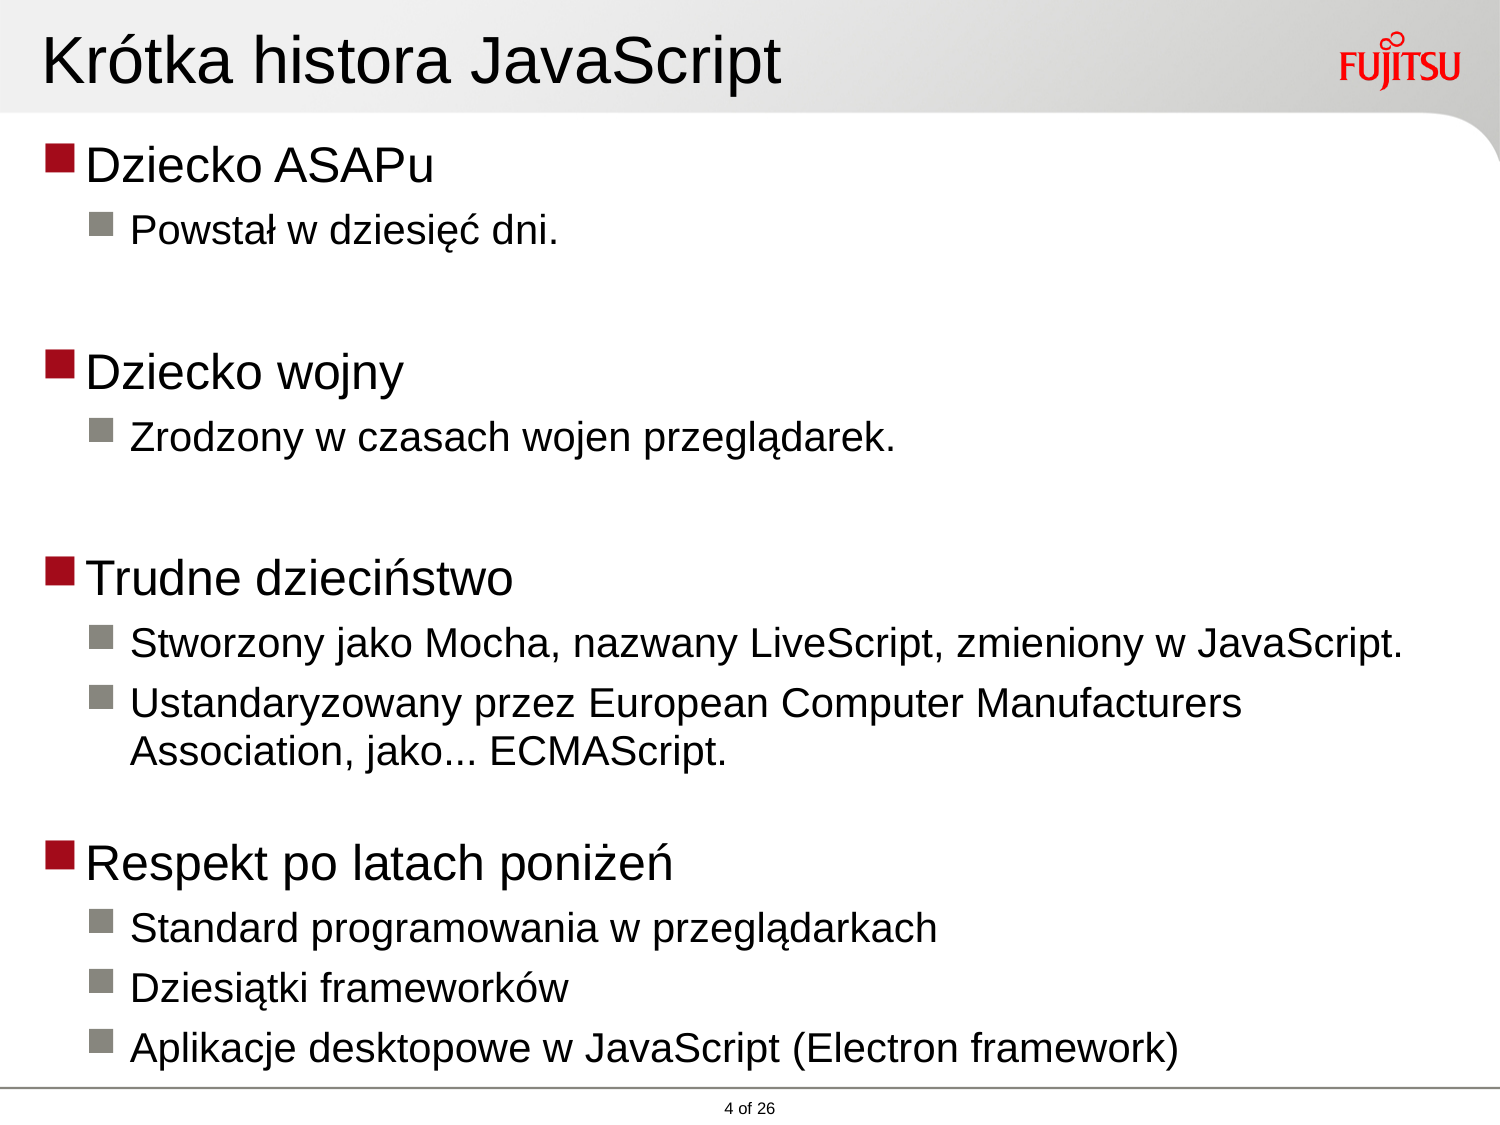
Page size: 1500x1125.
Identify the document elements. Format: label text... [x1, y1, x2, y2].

picture [0, 0, 1500, 176]
title Krótka histora JavaScript [41, 0, 1341, 115]
list Dziecko ASAPu Powstał w dziesięć dni. Dziecko wojny Zrodzony w czasach wojen przeglądarek. Trudne dzieciństwo Stworzony jako Mocha, nazwany LiveScript, zmieniony w JavaScript. Ustandaryzowany przez European Computer Manufacturers Association, jako... ECMAScript. Respekt po latach poniżeń Standard programowania w przeglądarkach Dziesiątki frameworków Aplikacje desktopowe w JavaScript (Electron framework) [41, 137, 1459, 1059]
